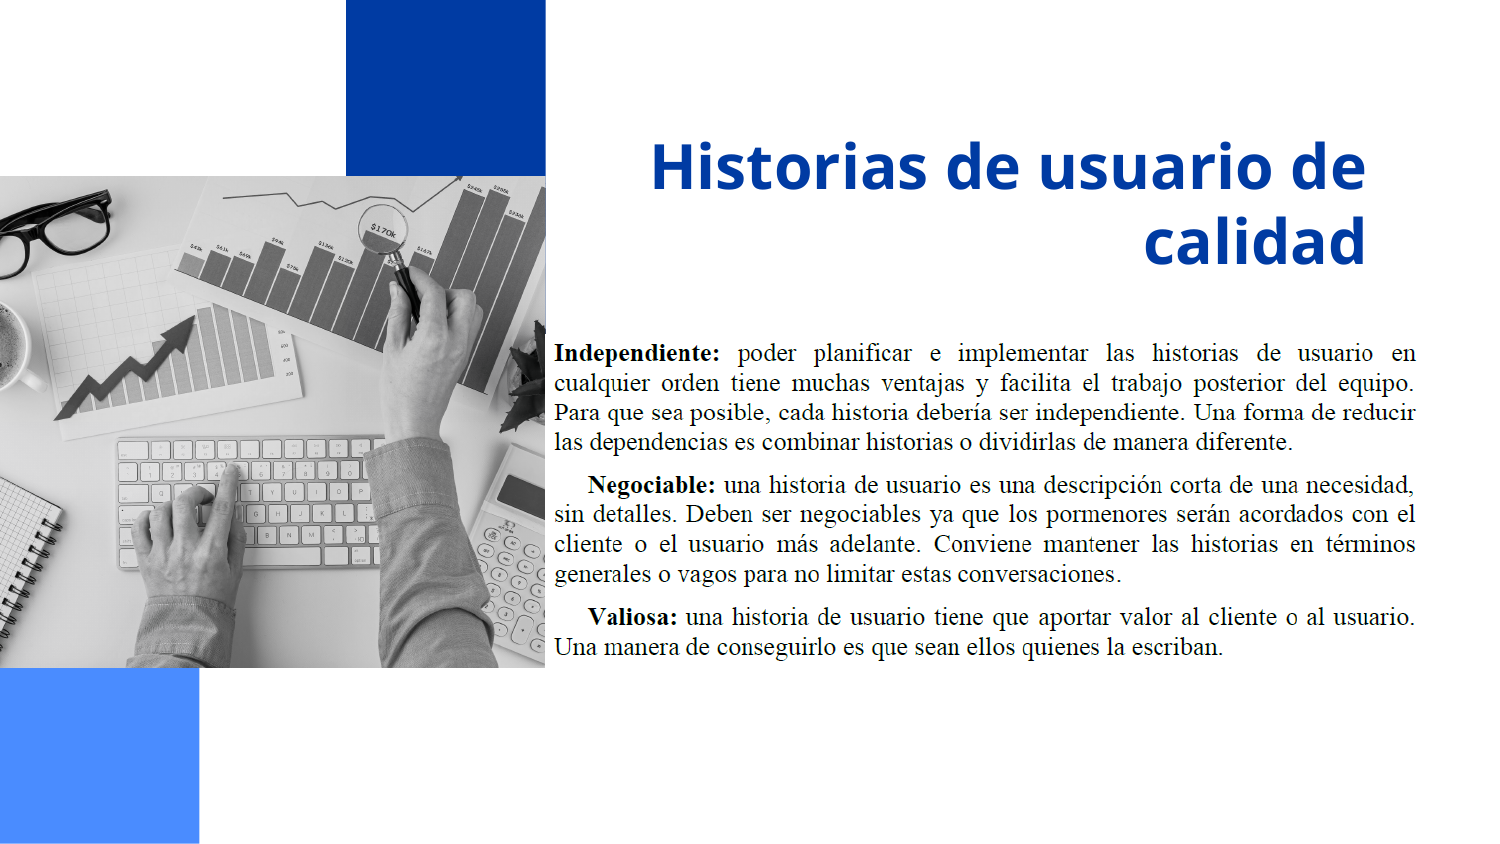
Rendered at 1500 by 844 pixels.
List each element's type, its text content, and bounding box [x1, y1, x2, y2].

title Historias de usuario de calidad [611, 111, 1383, 291]
picture [0, 176, 1433, 668]
